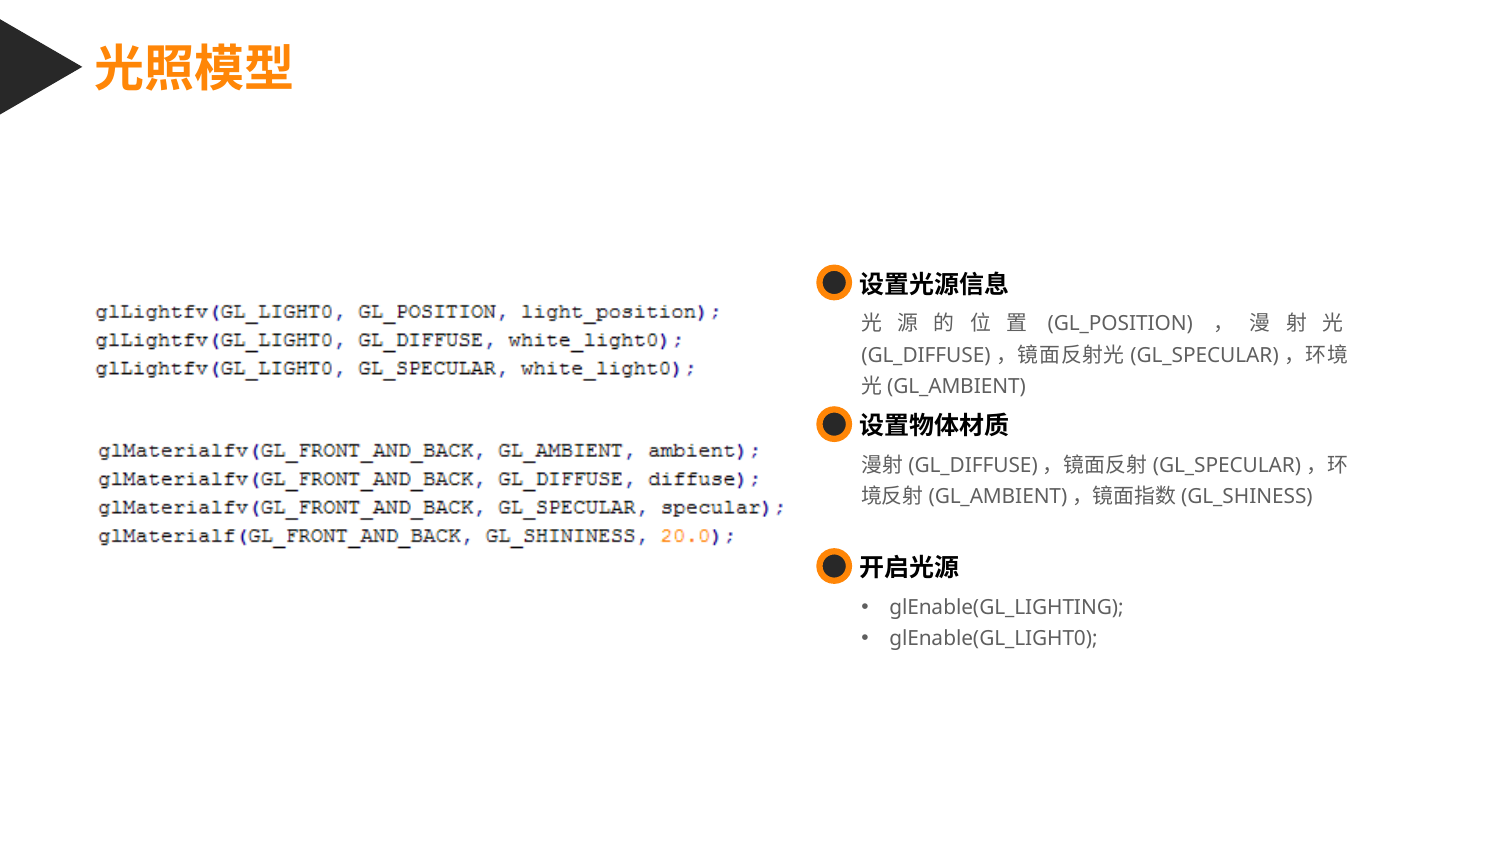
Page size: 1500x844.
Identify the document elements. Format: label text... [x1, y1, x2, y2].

picture [52, 438, 801, 558]
text_box 光照模型 [79, 29, 310, 104]
text_box [0, 19, 83, 115]
picture [57, 296, 734, 392]
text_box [819, 543, 1363, 656]
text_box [819, 402, 1363, 517]
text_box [819, 260, 1363, 375]
